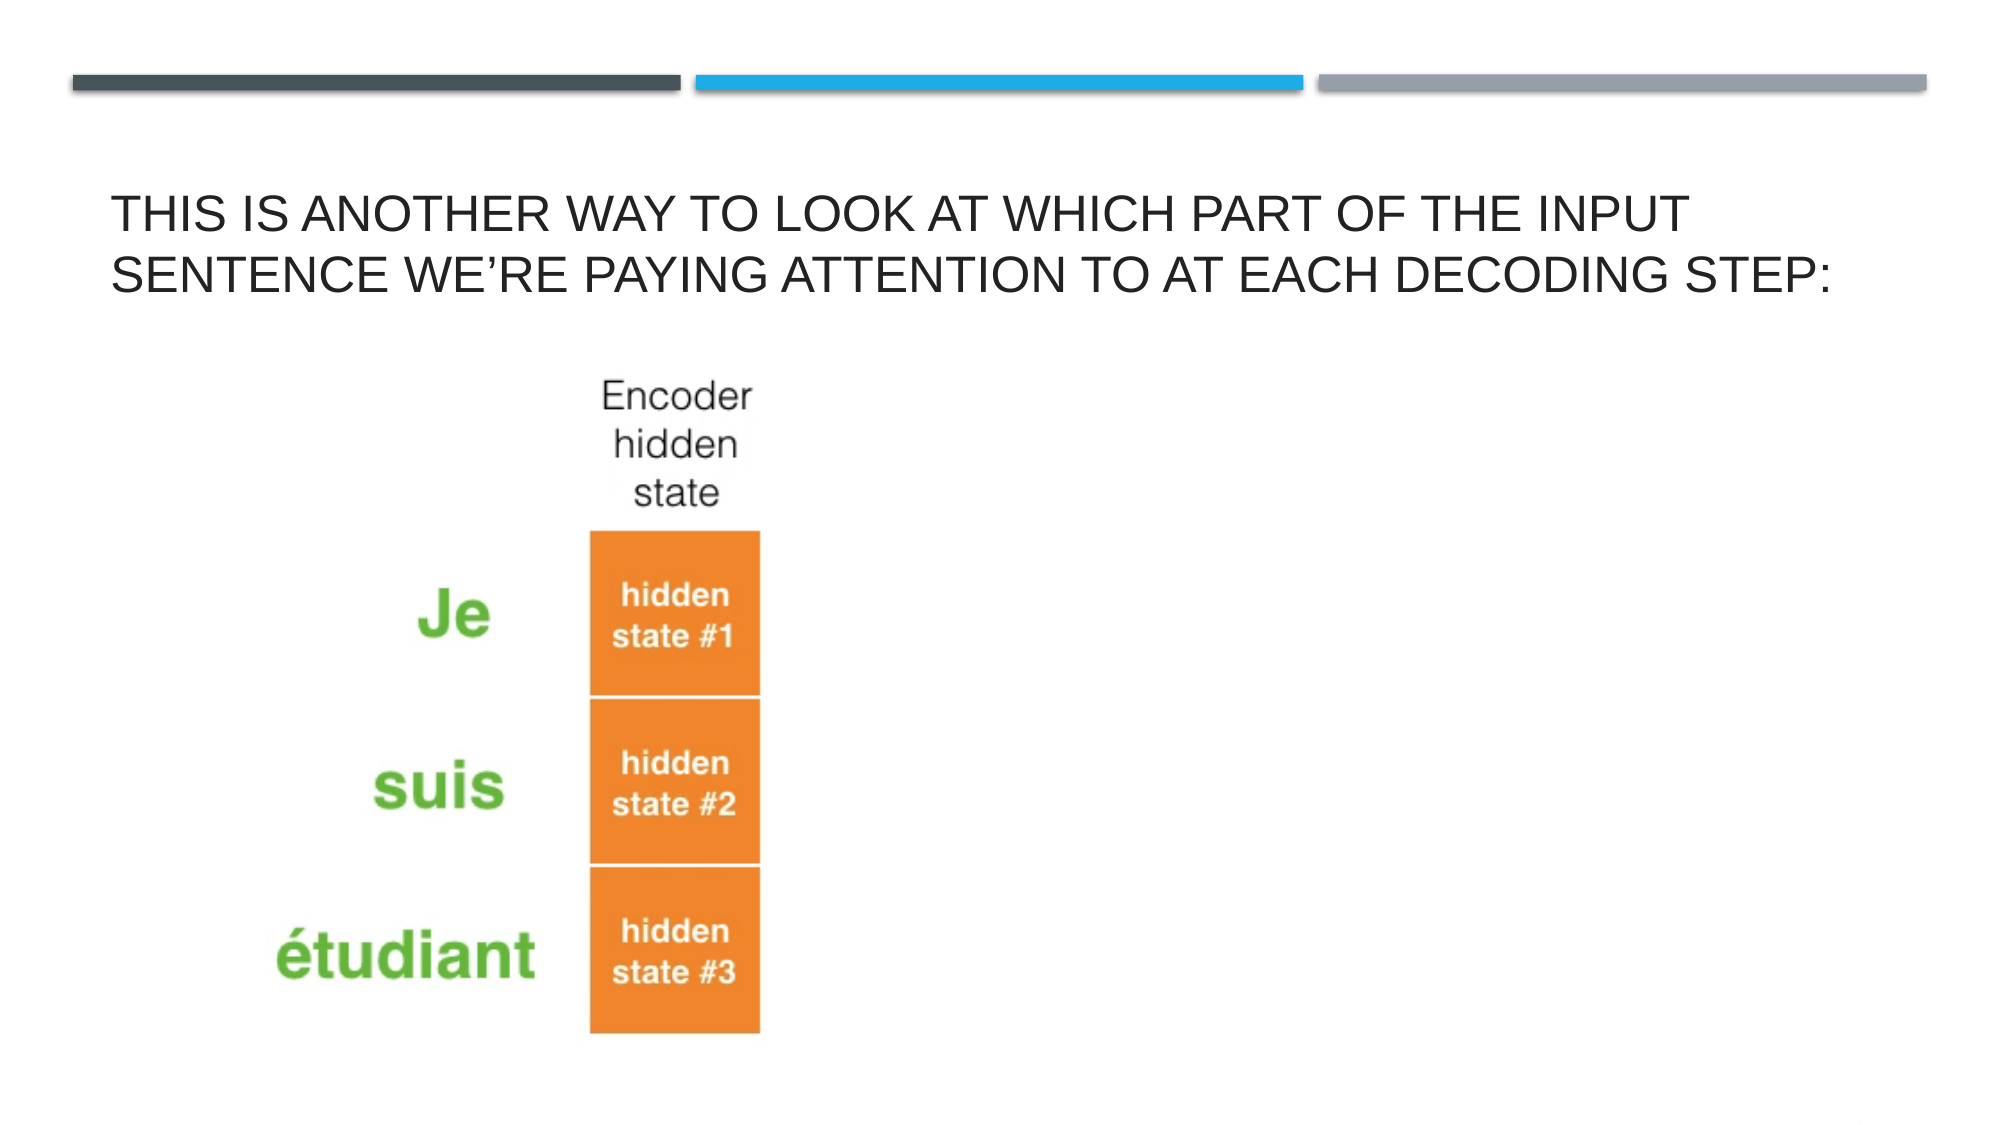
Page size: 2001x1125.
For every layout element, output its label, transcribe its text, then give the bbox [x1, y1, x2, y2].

title This is another way to look at which part of the input sentence we’re paying attention to at each decoding step: [95, 115, 1905, 311]
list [37, 330, 1864, 1125]
